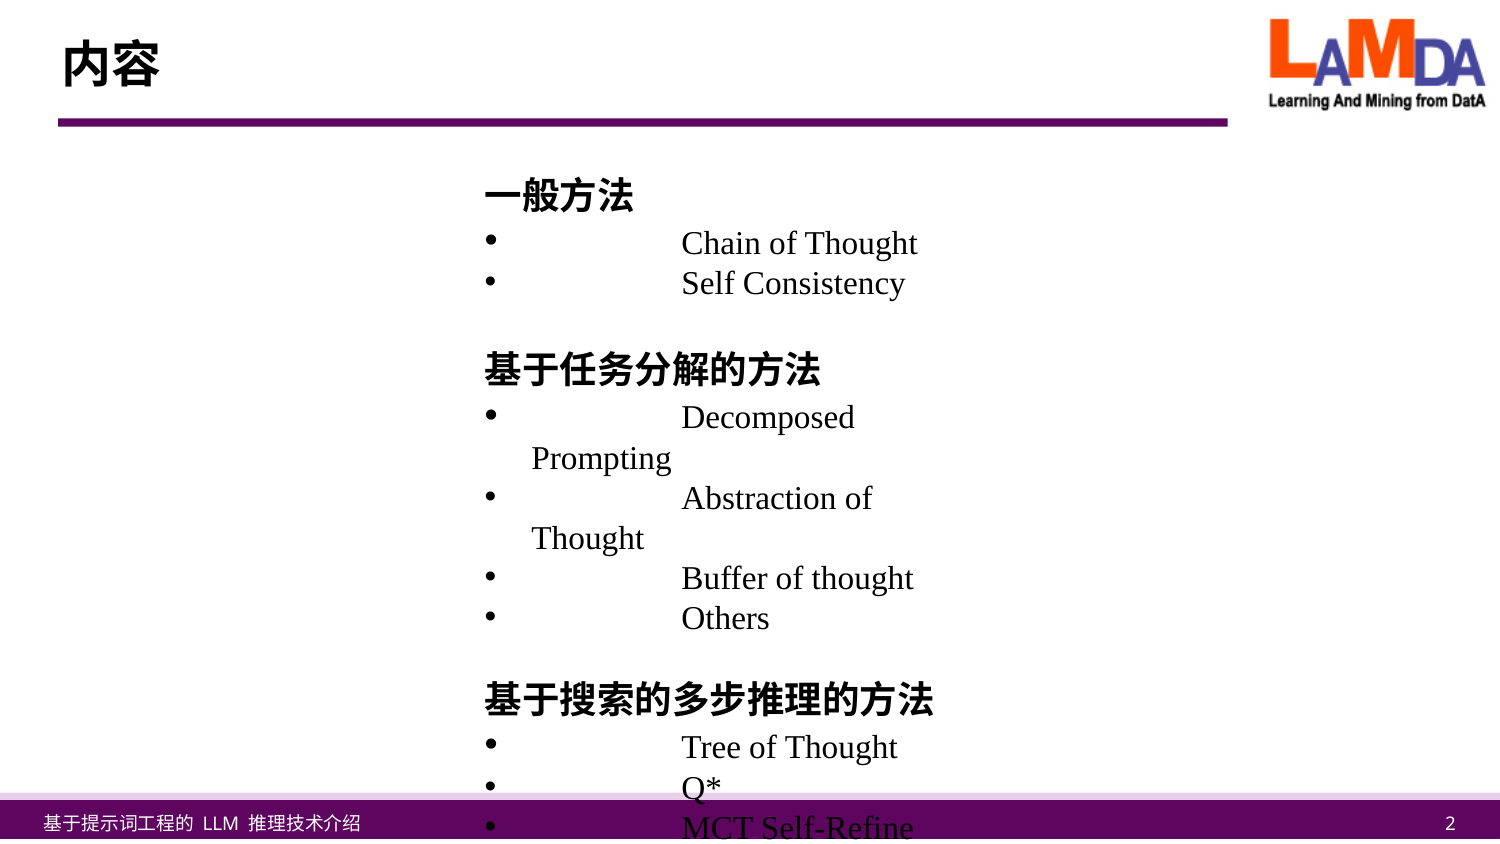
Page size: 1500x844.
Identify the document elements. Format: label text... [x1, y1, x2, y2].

text_box 一般方法 Chain of Thought Self Consistency 基于任务分解的方法 Decomposed Prompting Abstraction of Thought Buffer of thought Others 基于搜索的多步推理的方法 Tree of Thought Q* MCT Self-Refine [469, 539, 967, 844]
text_box 一般方法 Chain of Thought Self Consistency 基于任务分解的方法 Decomposed Prompting Abstraction of Thought Buffer of thought Others 基于搜索的多步推理的方法 Tree of Thought Q* MCT Self-Refine [469, 119, 644, 421]
text_box [644, 119, 1142, 539]
picture [1258, 11, 1500, 127]
title 内容 [46, 23, 1455, 109]
text_box [46, 421, 881, 738]
